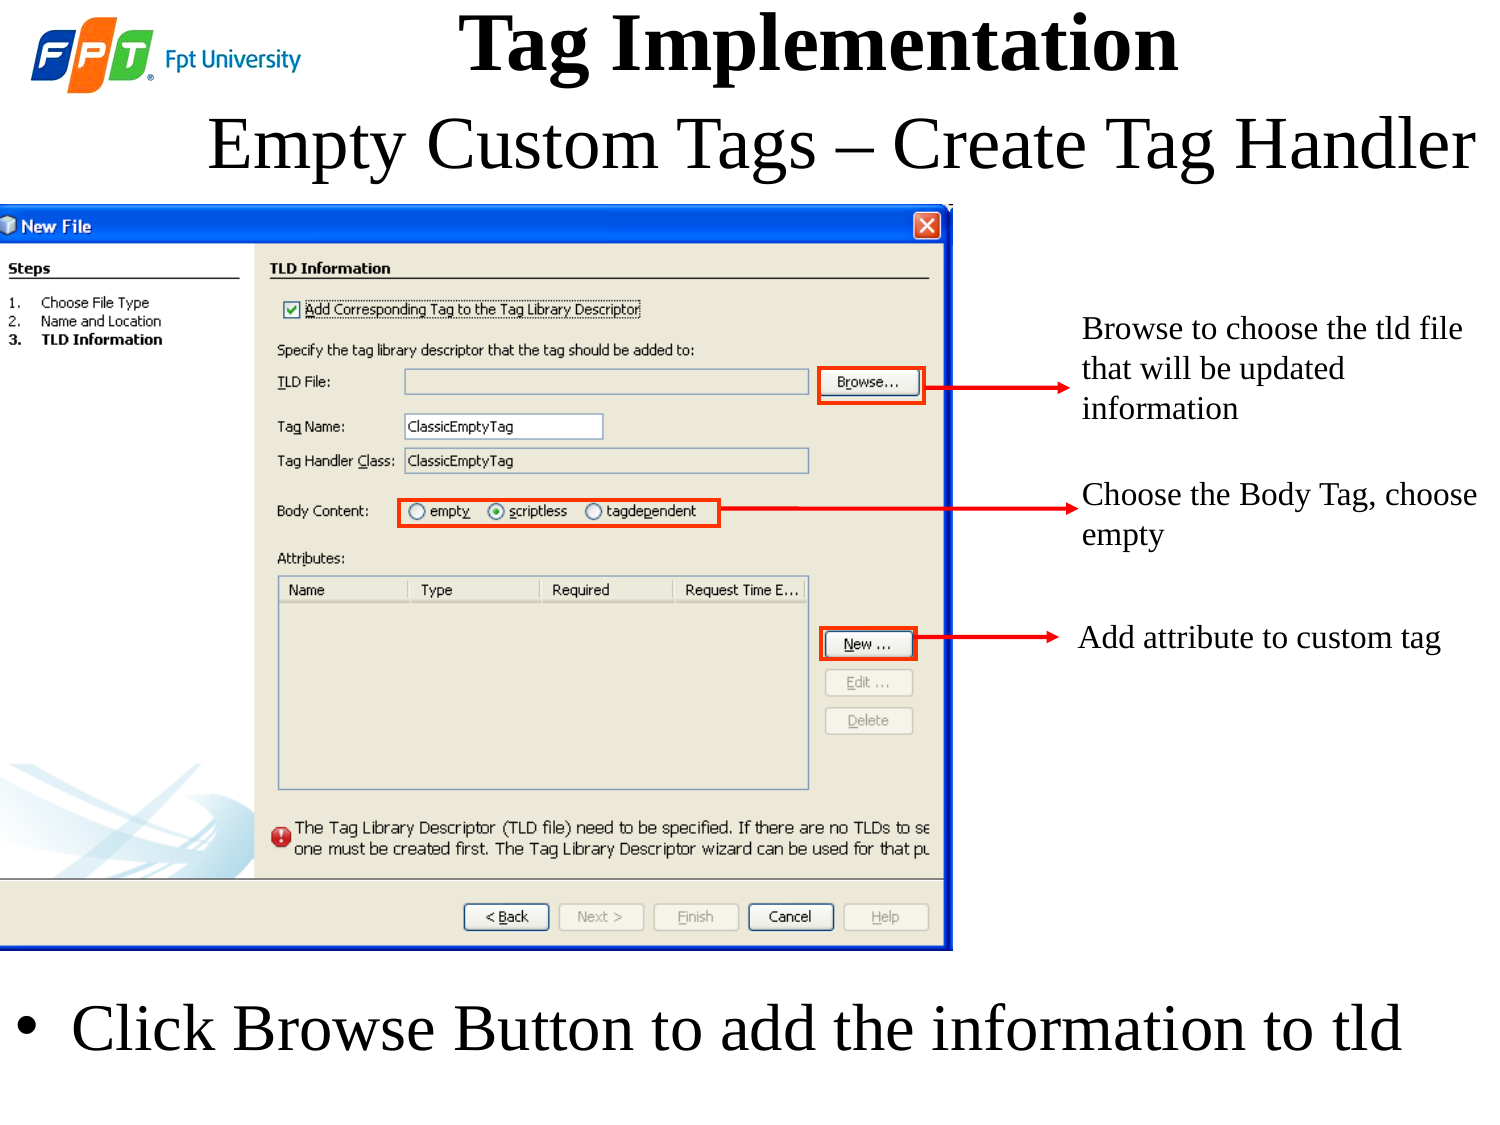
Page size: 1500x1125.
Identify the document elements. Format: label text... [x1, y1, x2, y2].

text_box [958, 381, 1067, 395]
picture [0, 203, 954, 951]
picture [0, 0, 159, 122]
title Tag Implementation Empty Custom Tags – Create Tag Handler [159, 0, 1500, 192]
text_box Choose the Body Tag, choose empty [1067, 464, 1500, 560]
text_box [958, 630, 1060, 644]
list Click Browse Button to add the information to tld [0, 976, 1500, 1087]
text_box Browse to choose the tld file that will be updated information [1067, 298, 1500, 434]
text_box Add attribute to custom tag [1062, 607, 1496, 663]
